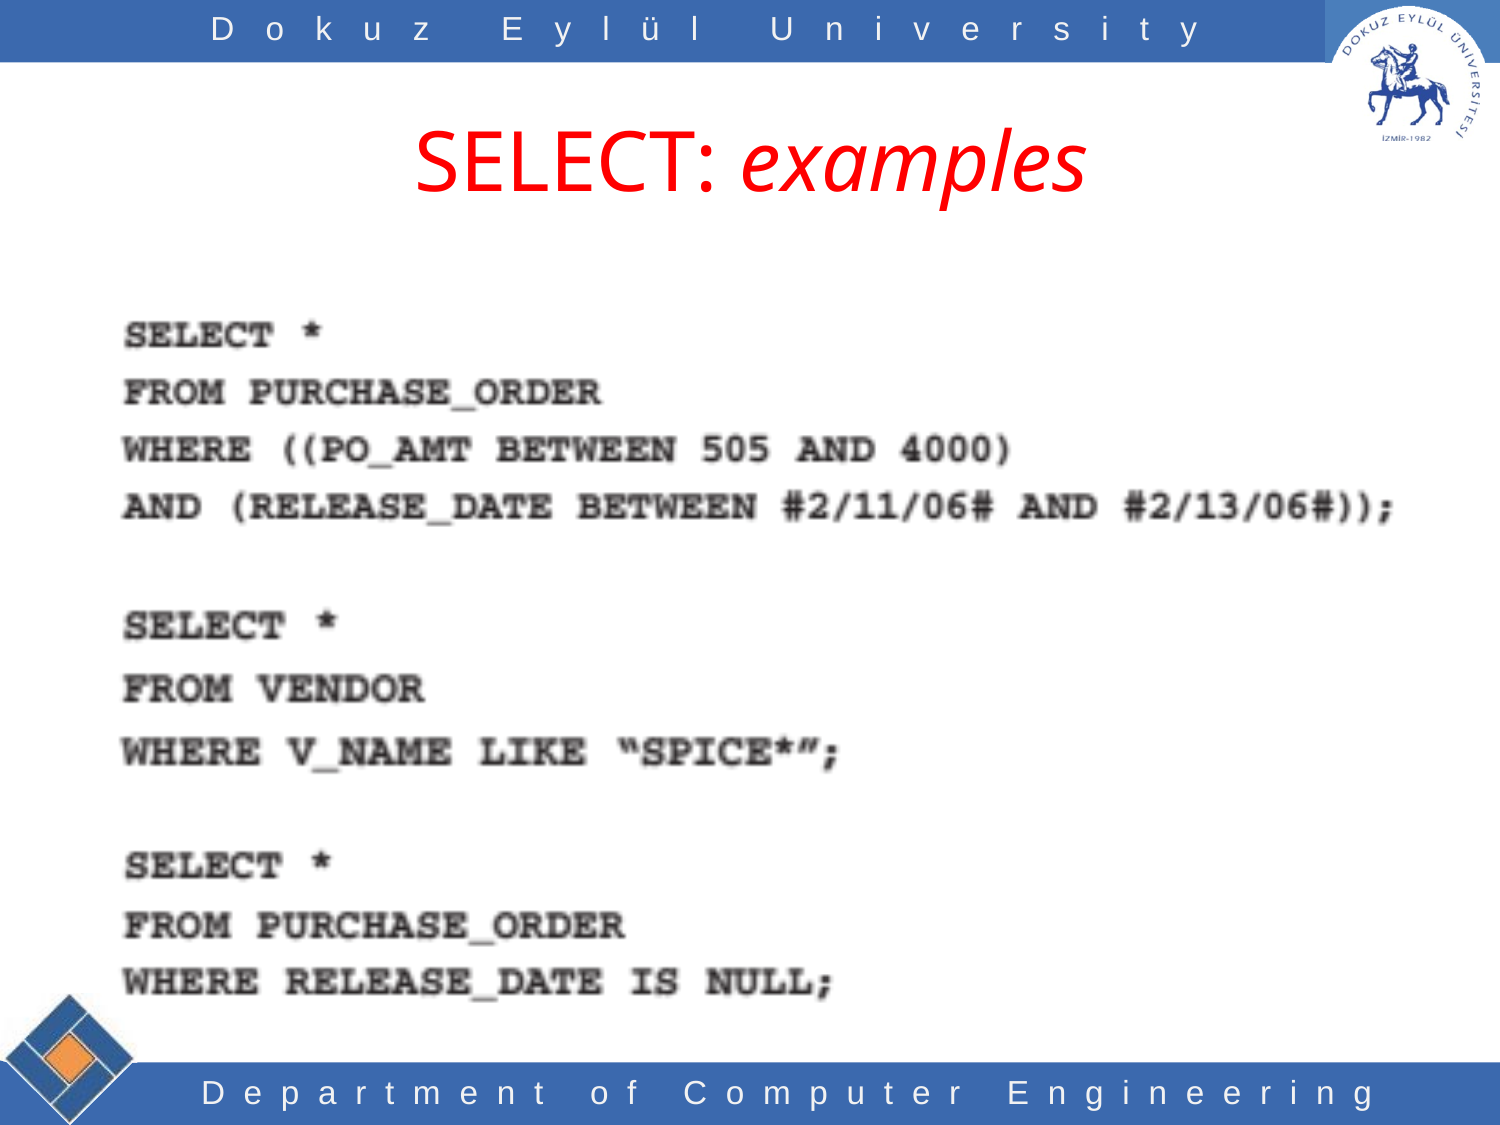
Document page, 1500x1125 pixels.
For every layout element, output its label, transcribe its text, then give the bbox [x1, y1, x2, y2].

title SELECT: examples [76, 62, 1427, 254]
picture [91, 290, 1470, 545]
picture [0, 827, 944, 1124]
picture [91, 585, 943, 791]
picture [1325, 0, 1500, 150]
